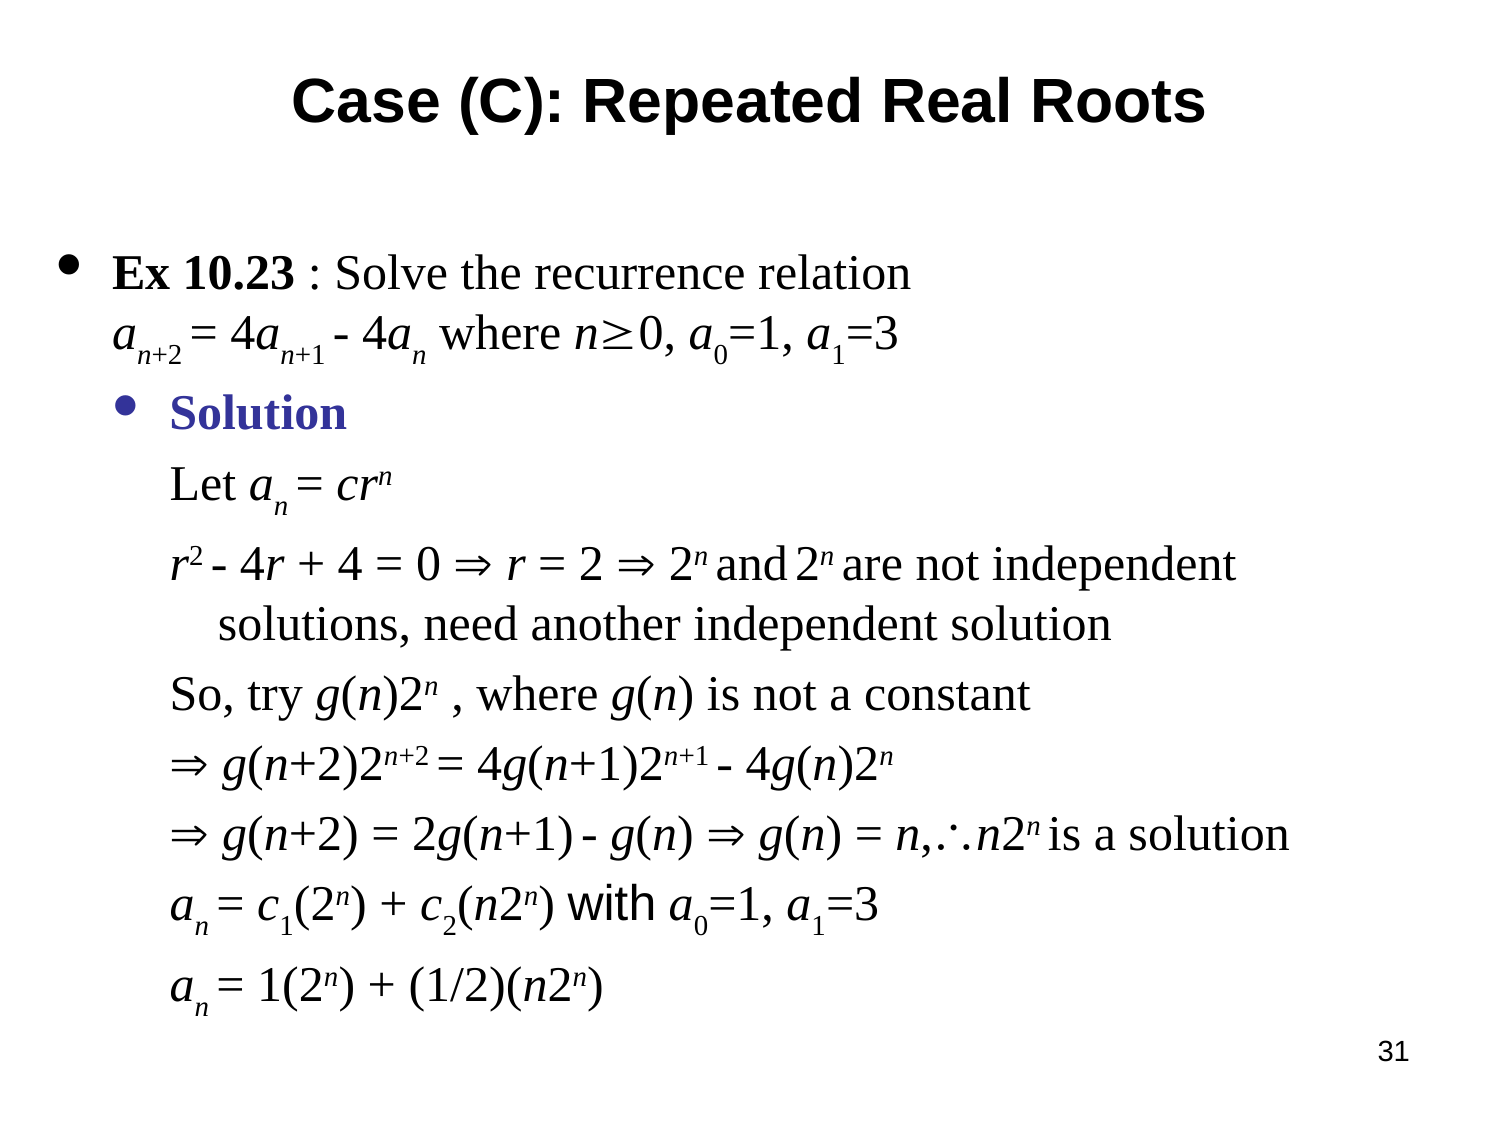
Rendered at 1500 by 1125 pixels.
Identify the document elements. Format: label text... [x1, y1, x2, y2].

text_box Ex 10.23 : Solve the recurrence relation an+2 = 4an+1 - 4an where n0, a0=1, a1=3 Solution Let an = crn r2 - 4r + 4 = 0  r = 2  2n and 2n are not independent solutions, need another independent solution So, try g(n)2n , where g(n) is not a constant  g(n+2)2n+2 = 4g(n+1)2n+1 - 4g(n)2n  g(n+2) = 2g(n+1) - g(n)  g(n) = n,n2n is a solution an = c1(2n) + c2(n2n) with a0=1, a1=3 an = 1(2n) + (1/2)(n2n) [41, 231, 1447, 1010]
slide_number 31 [1074, 1024, 1425, 1103]
title Case (C): Repeated Real Roots [75, 45, 1425, 149]
